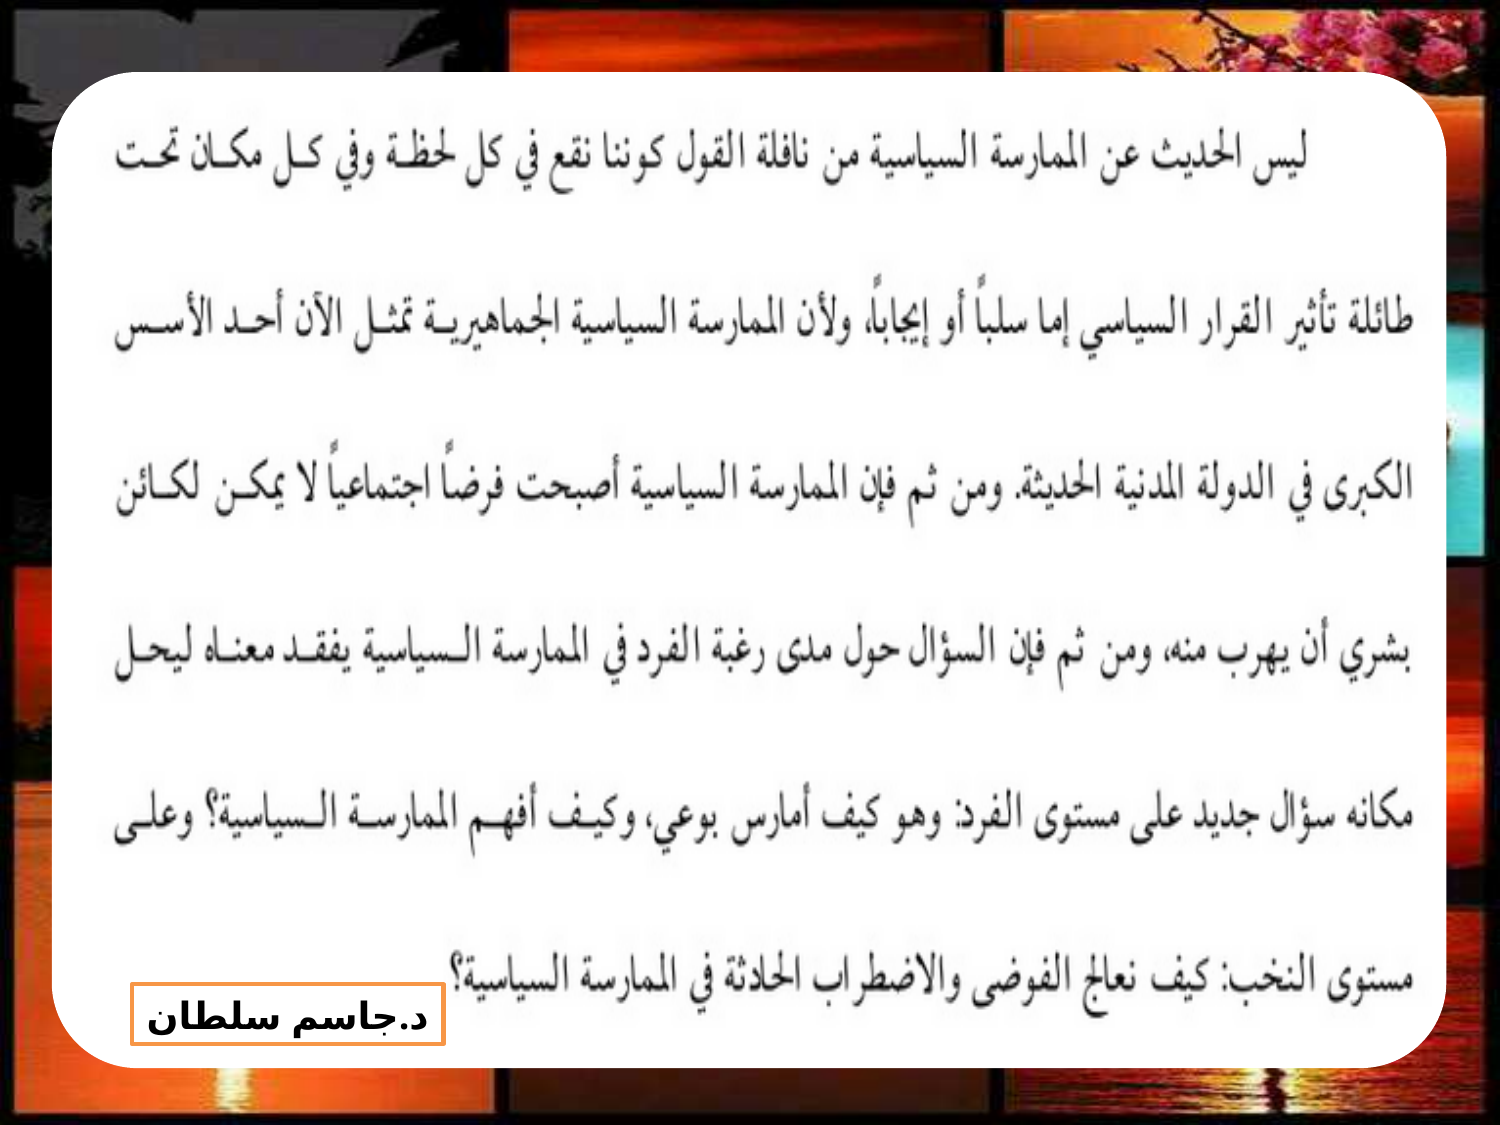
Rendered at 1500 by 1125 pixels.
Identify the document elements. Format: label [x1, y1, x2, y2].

picture [0, 0, 1500, 1125]
list [51, 71, 1447, 1069]
